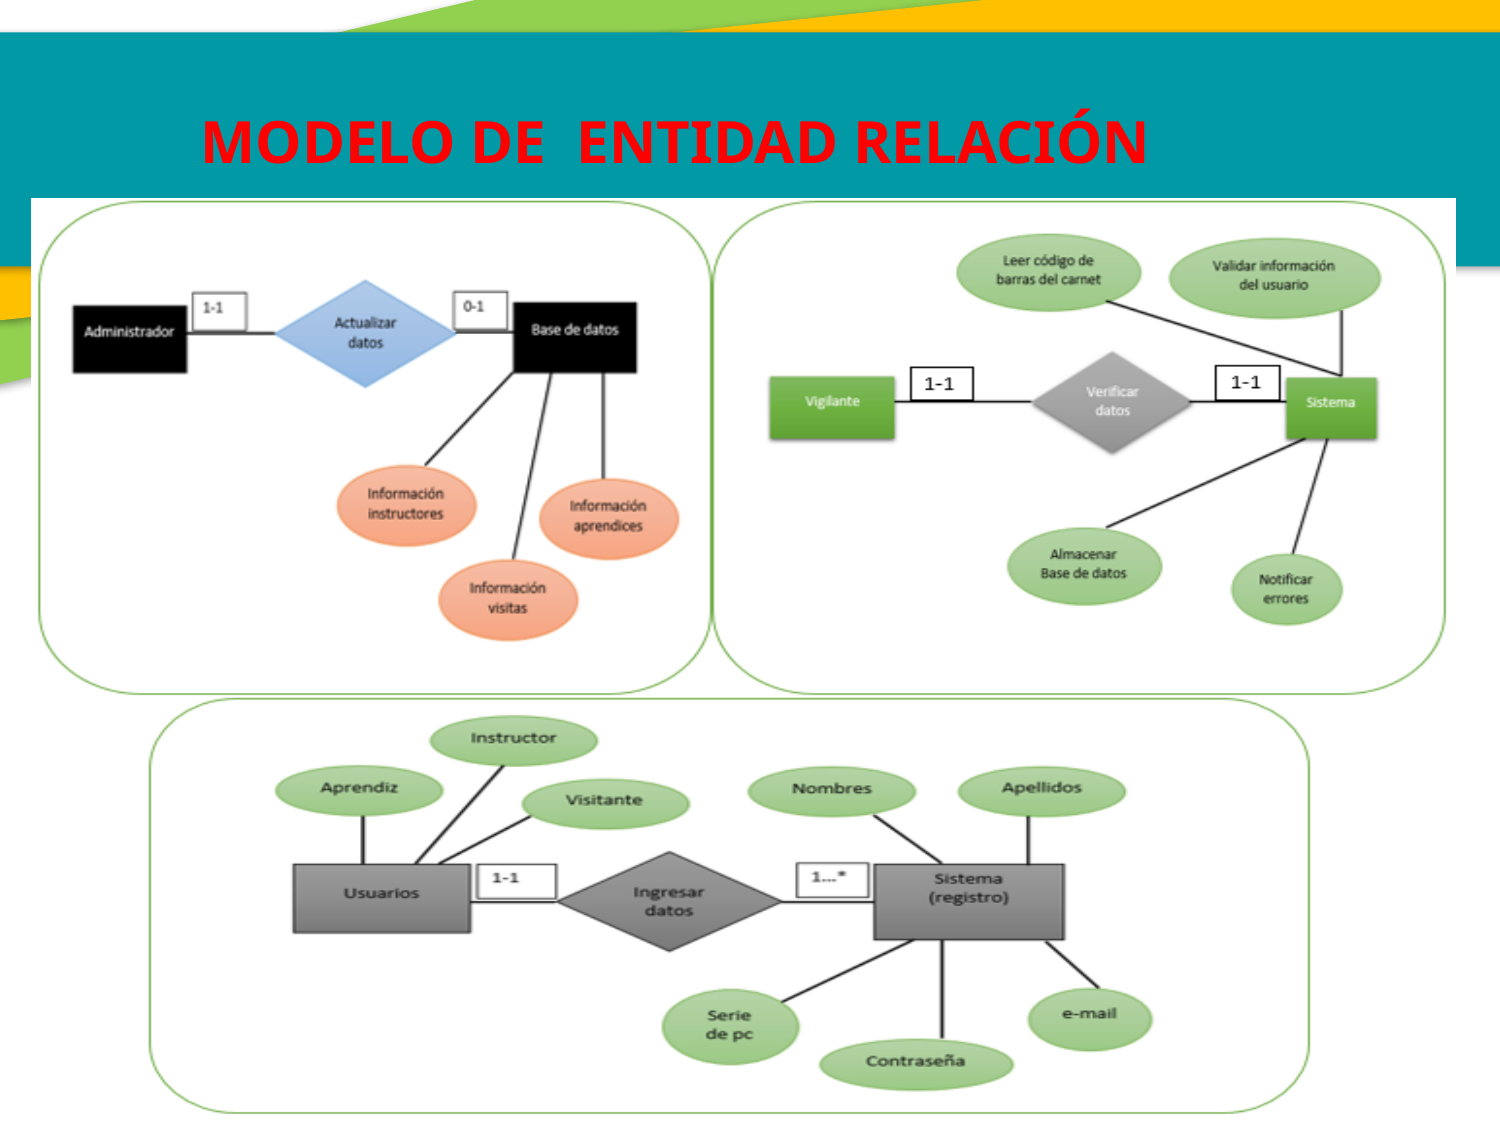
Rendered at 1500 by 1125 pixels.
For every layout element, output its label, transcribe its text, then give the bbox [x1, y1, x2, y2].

text_box MODELO de entidad relación [0, 97, 1415, 183]
picture [31, 198, 1456, 1125]
